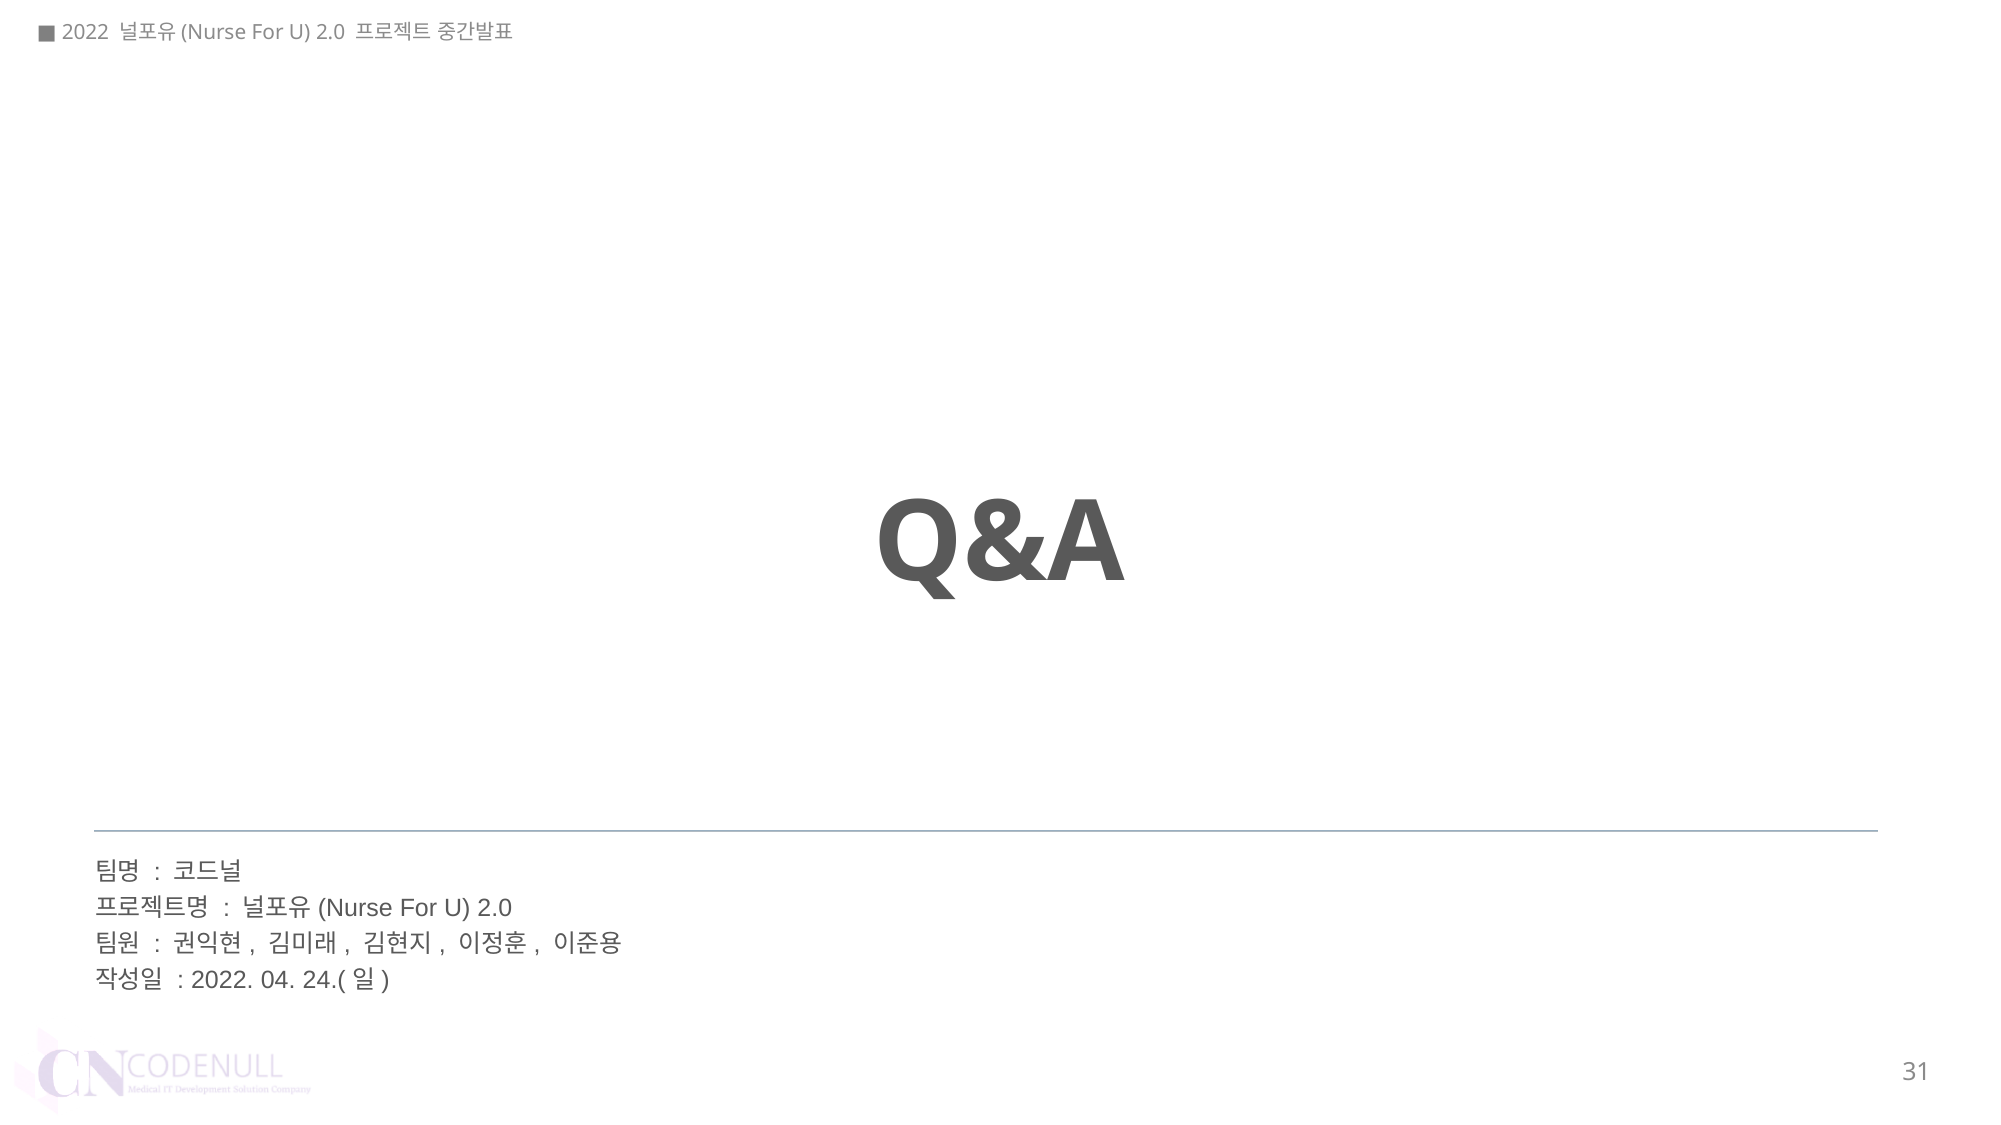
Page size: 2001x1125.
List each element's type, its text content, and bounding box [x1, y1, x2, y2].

text_box Q&A [859, 460, 1141, 611]
text_box 팀명 : 코드널 프로젝트명 : 널포유(Nurse For U) 2.0 팀원 : 권익현, 김미래, 김현지, 이정훈, 이준용 작성일 : 2022. 04. 24.(일) [80, 842, 666, 1001]
slide_number 31 [1495, 1042, 1946, 1103]
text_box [94, 829, 1878, 833]
picture [6, 1012, 315, 1119]
